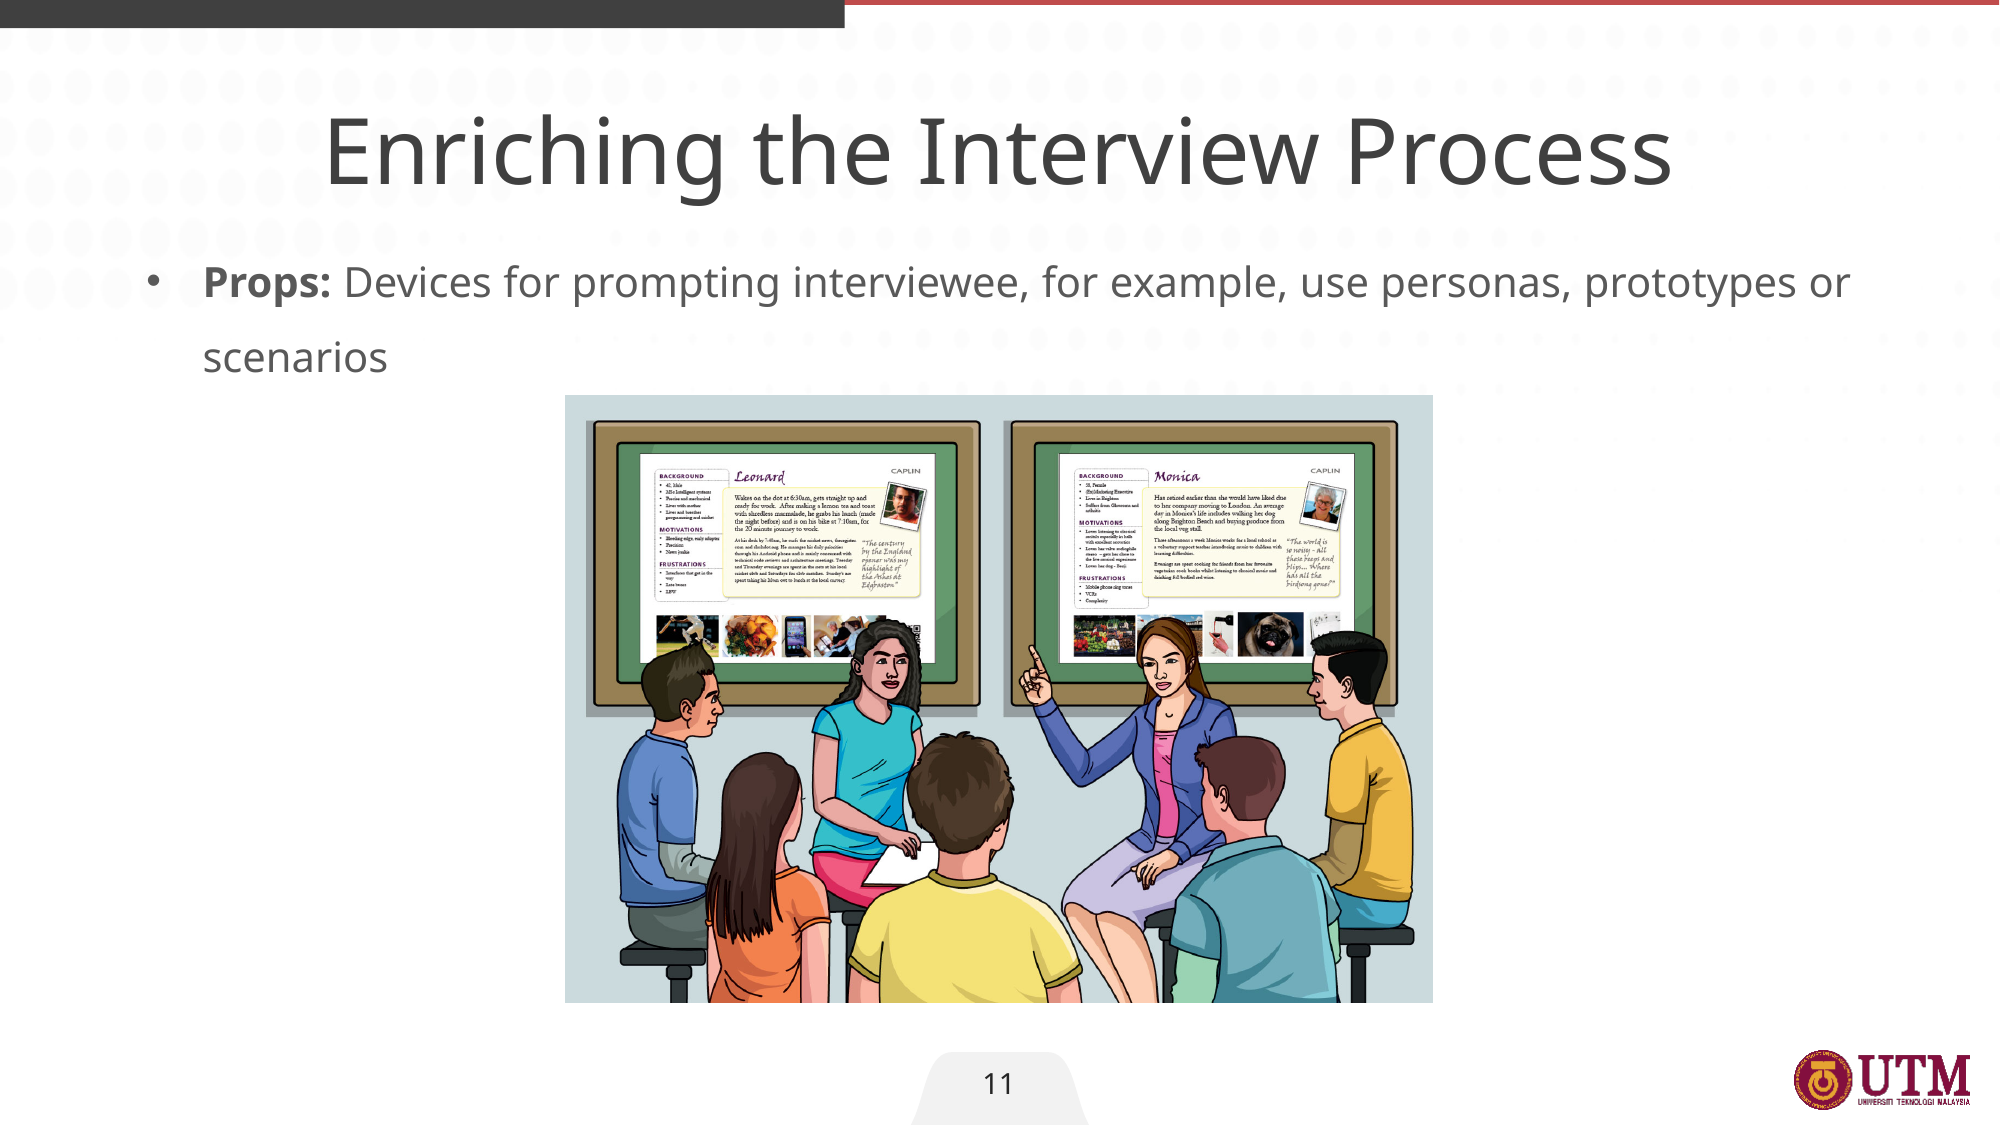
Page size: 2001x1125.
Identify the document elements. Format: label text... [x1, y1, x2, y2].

picture [1794, 1050, 1970, 1110]
picture [0, 0, 2001, 1003]
text_box Props: Devices for prompting interviewee, for example, use personas, prototypes or scenarios [131, 223, 1867, 388]
text_box Enriching the Interview Process [237, 85, 1761, 211]
slide_number 11 [774, 1055, 1225, 1116]
